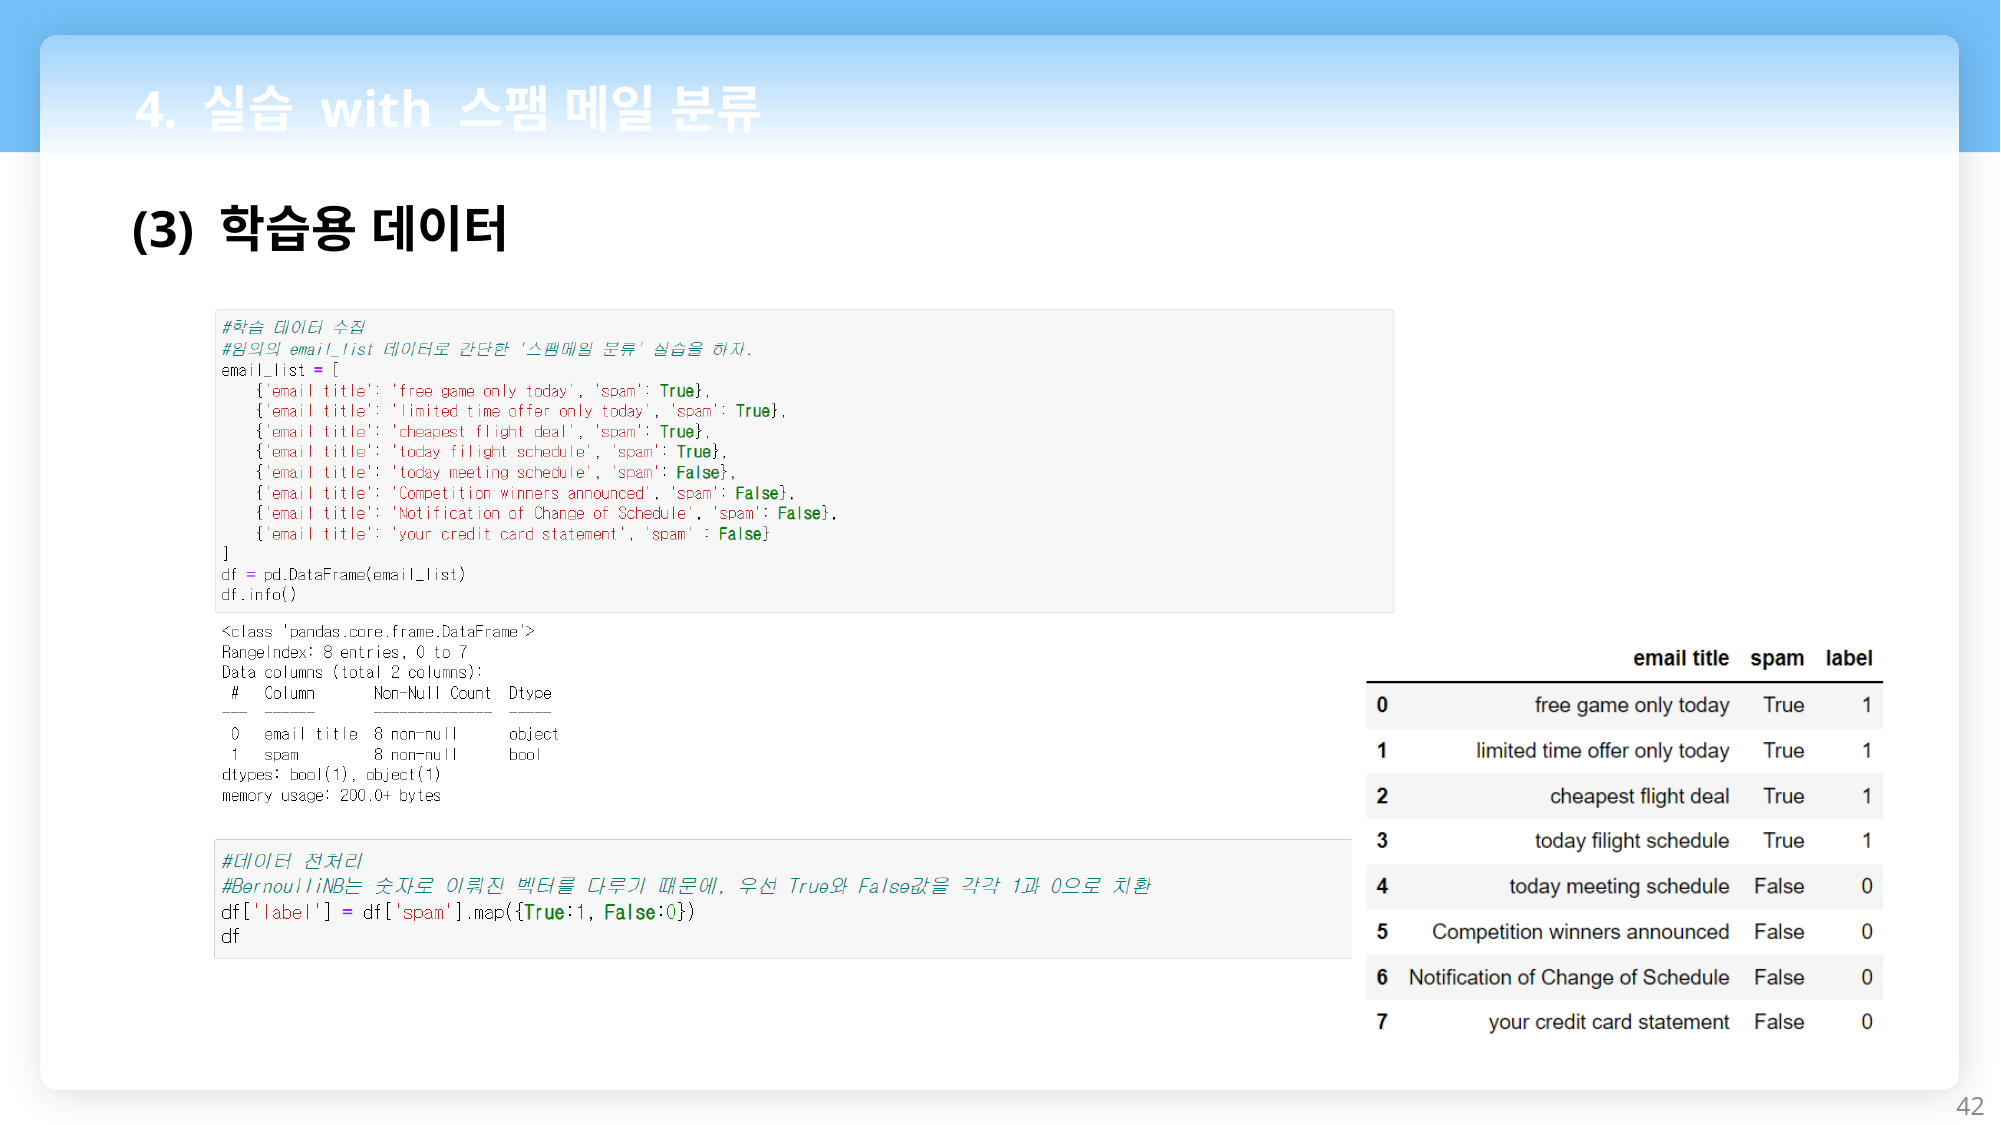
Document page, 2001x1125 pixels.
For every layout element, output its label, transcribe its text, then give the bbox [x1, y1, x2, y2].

picture [209, 300, 1899, 1048]
text_box (3) 학습용 데이터 [117, 189, 984, 265]
text_box 4. 실습 with 스팸 메일 분류 [39, 34, 1961, 1091]
slide_number 42 [1550, 1077, 2000, 1125]
text_box [0, 0, 2000, 153]
